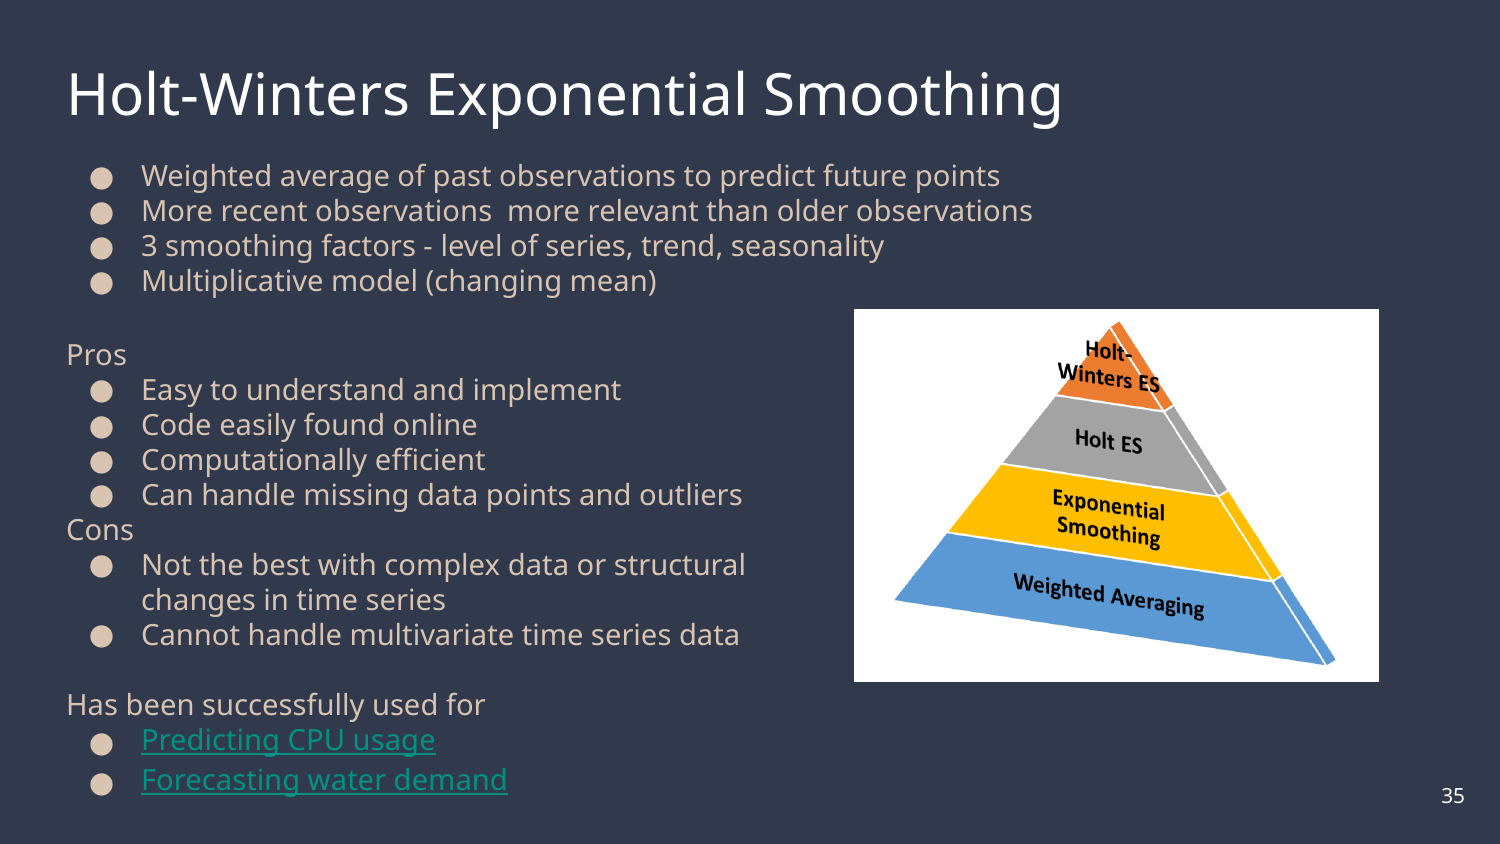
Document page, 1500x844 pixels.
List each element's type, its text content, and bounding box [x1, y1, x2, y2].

picture [854, 309, 1379, 682]
title Holt-Winters Exponential Smoothing [51, 46, 1406, 143]
list Weighted average of past observations to predict future points More recent observations more relevant than older observations 3 smoothing factors - level of series, trend, seasonality Multiplicative model (changing mean) [51, 143, 1149, 371]
list Has been successfully used for Predicting CPU usage Forecasting water demand [51, 671, 837, 839]
text_box Pros Easy to understand and implement Code easily found online Computationally efficient Can handle missing data points and outliers Cons Not the best with complex data or structural changes in time series Cannot handle multivariate time series data [51, 321, 817, 671]
slide_number ‹#› [1389, 764, 1480, 830]
